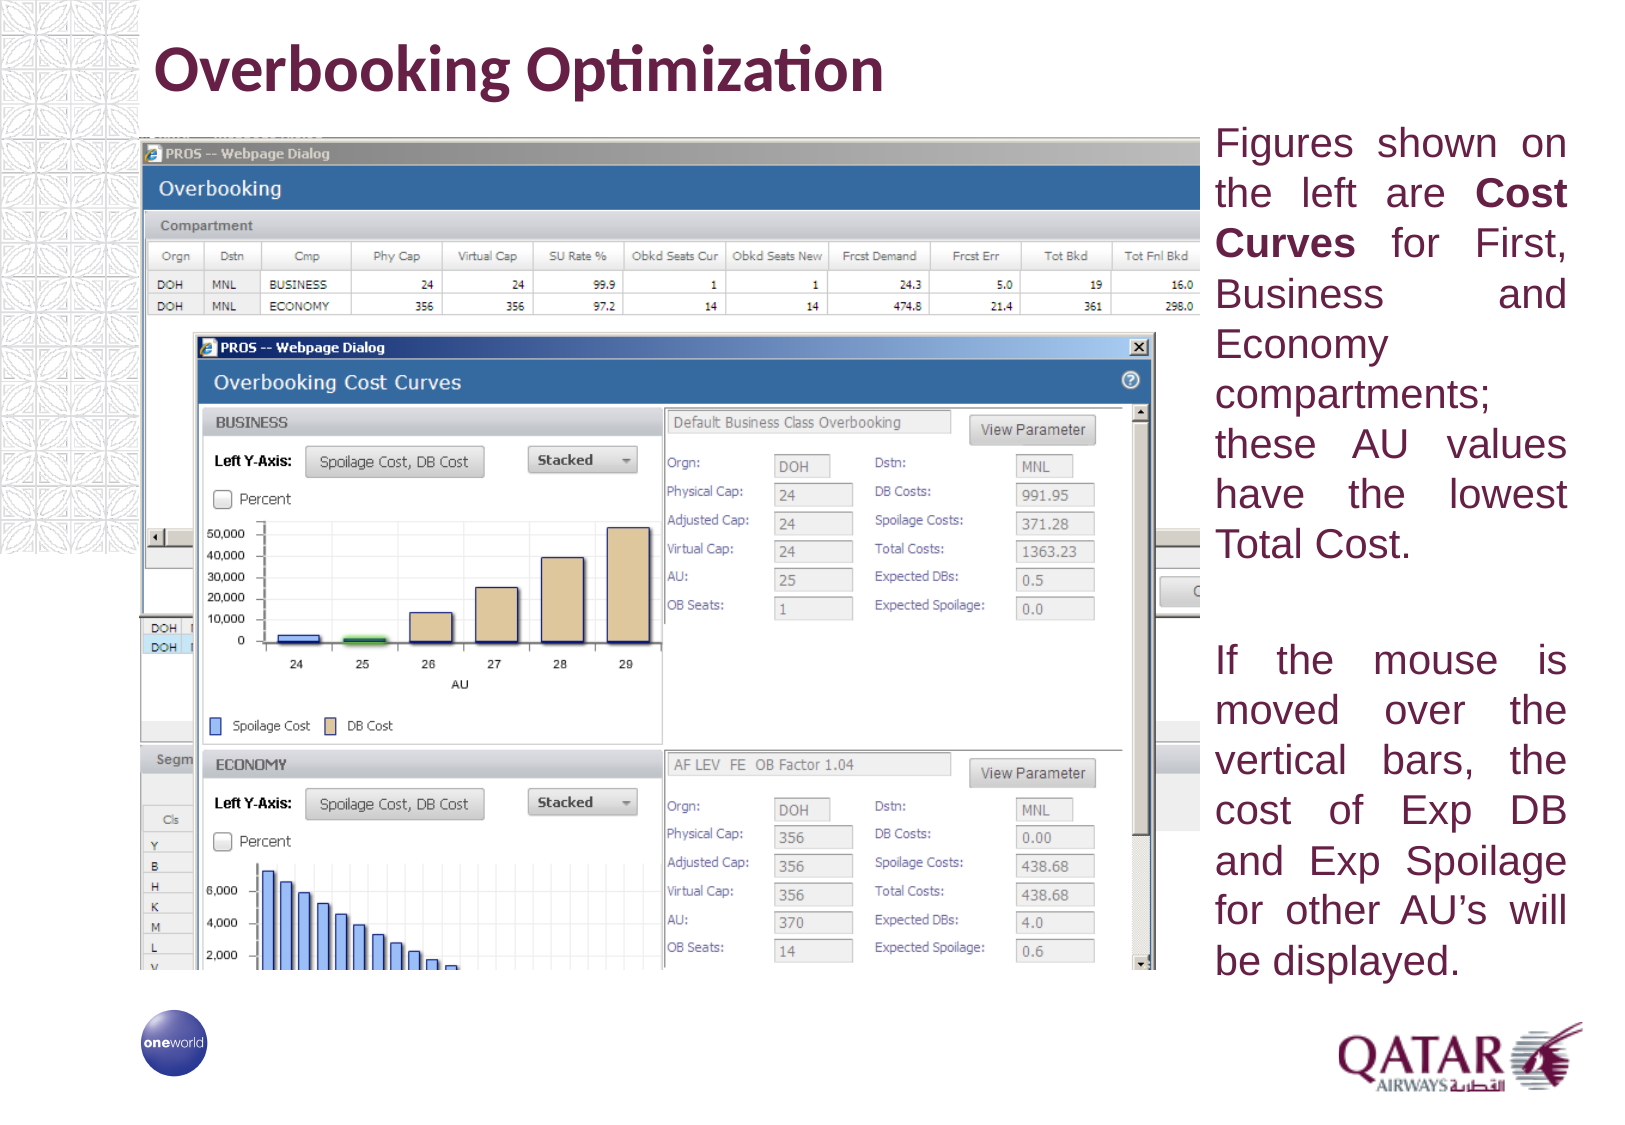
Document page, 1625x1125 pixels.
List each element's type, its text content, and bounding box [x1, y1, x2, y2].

picture [139, 1008, 209, 1078]
picture [1338, 1022, 1583, 1092]
picture [0, 0, 1291, 970]
title Overbooking Optimization [140, 0, 1602, 131]
text_box Figures shown on the left are Cost Curves for First, Business and Economy compartments; these AU values have the lowest Total Cost. If the mouse is moved over the vertical bars, the cost of Exp DB and Exp Spoilage for other AU’s will be displayed. [1200, 108, 1583, 996]
